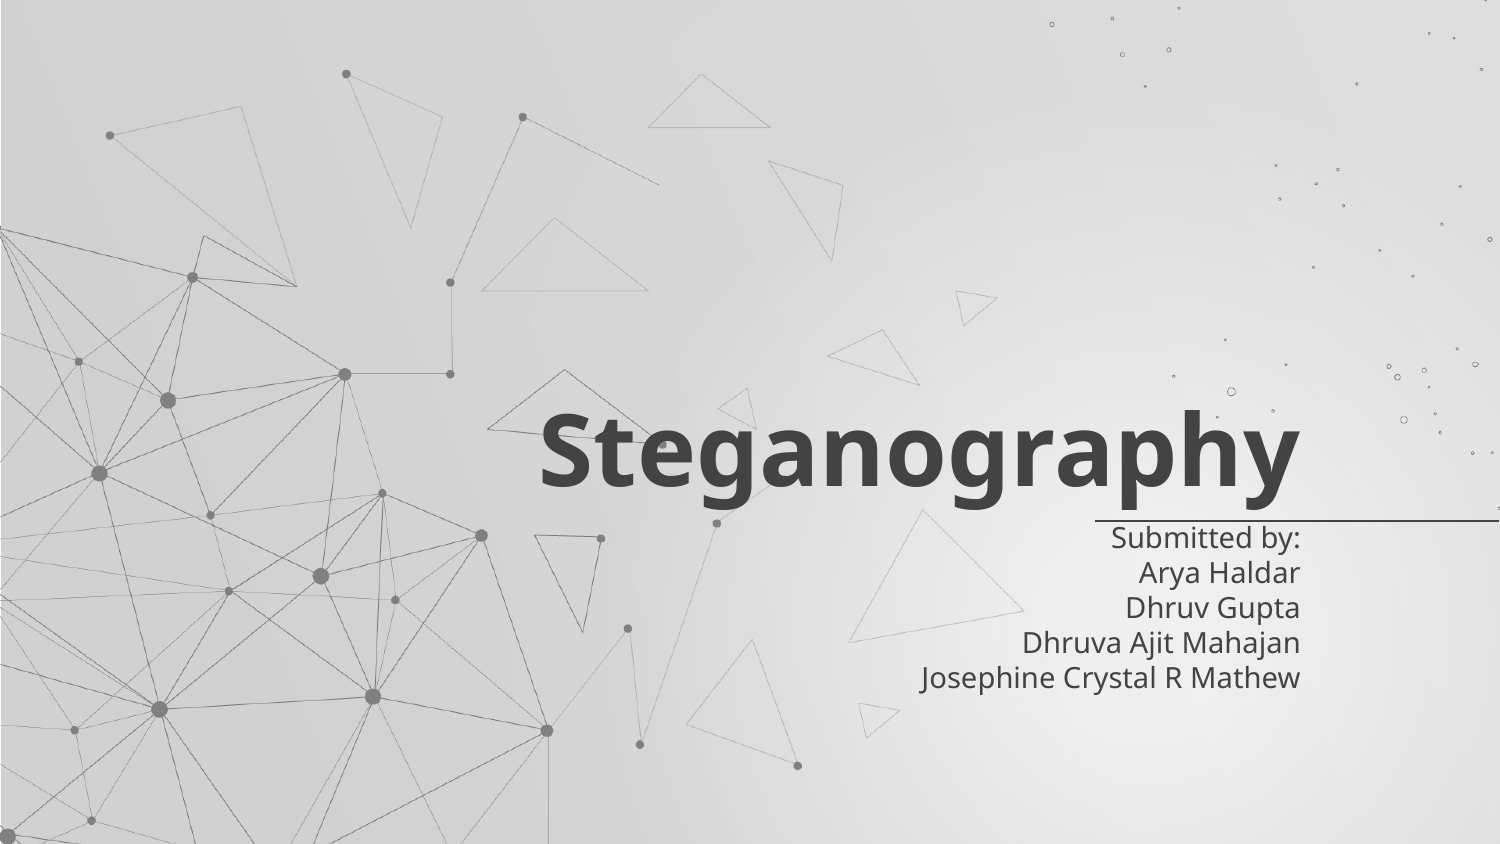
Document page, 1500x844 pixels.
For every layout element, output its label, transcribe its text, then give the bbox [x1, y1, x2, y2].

picture [0, 0, 1500, 844]
subtitle Submitted by: Arya Haldar Dhruv Gupta Dhruva Ajit Mahajan Josephine Crystal R Mathew [602, 591, 1316, 710]
title Steganography [186, 228, 1317, 521]
